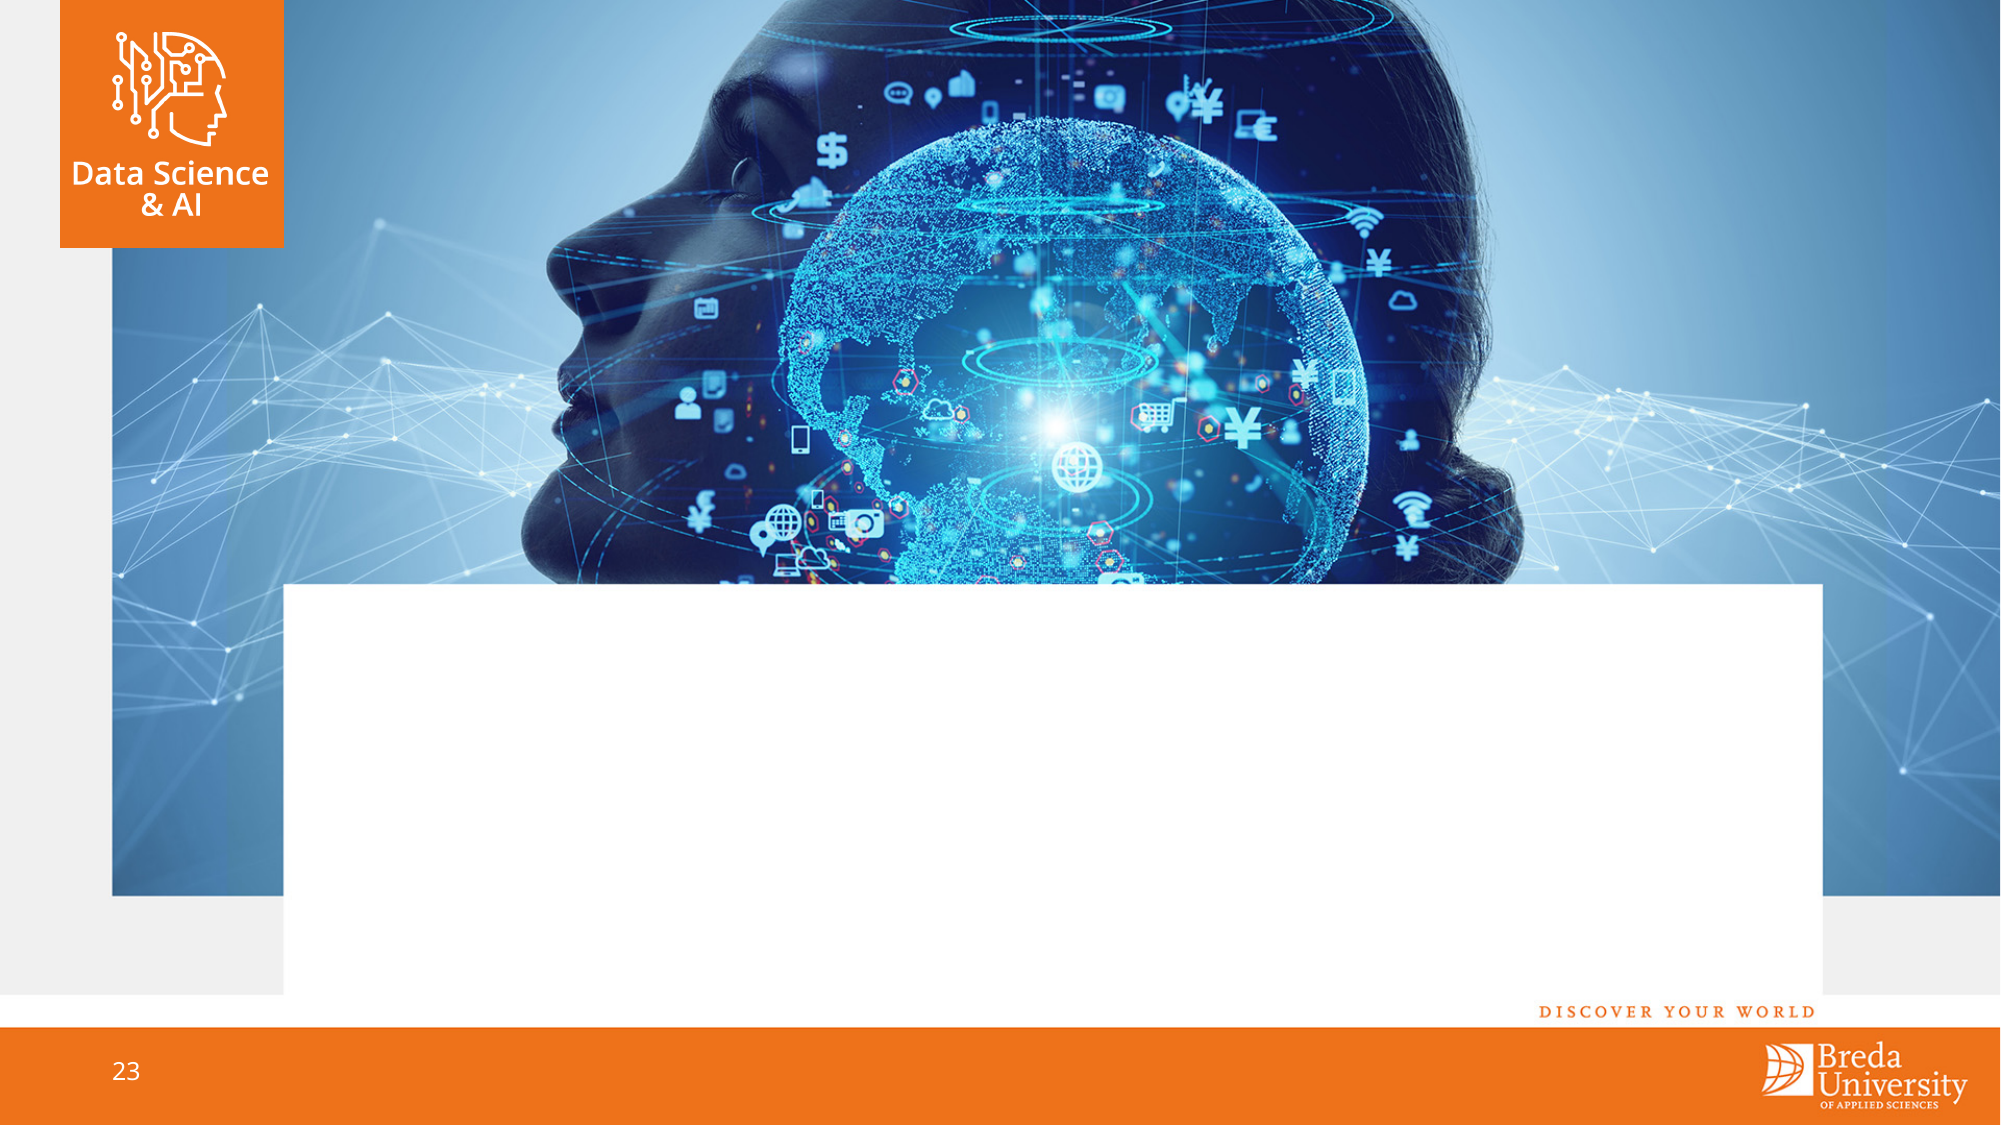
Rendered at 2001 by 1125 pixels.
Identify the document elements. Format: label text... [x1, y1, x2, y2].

slide_number 23 [97, 1042, 198, 1103]
picture [0, 0, 2001, 1125]
